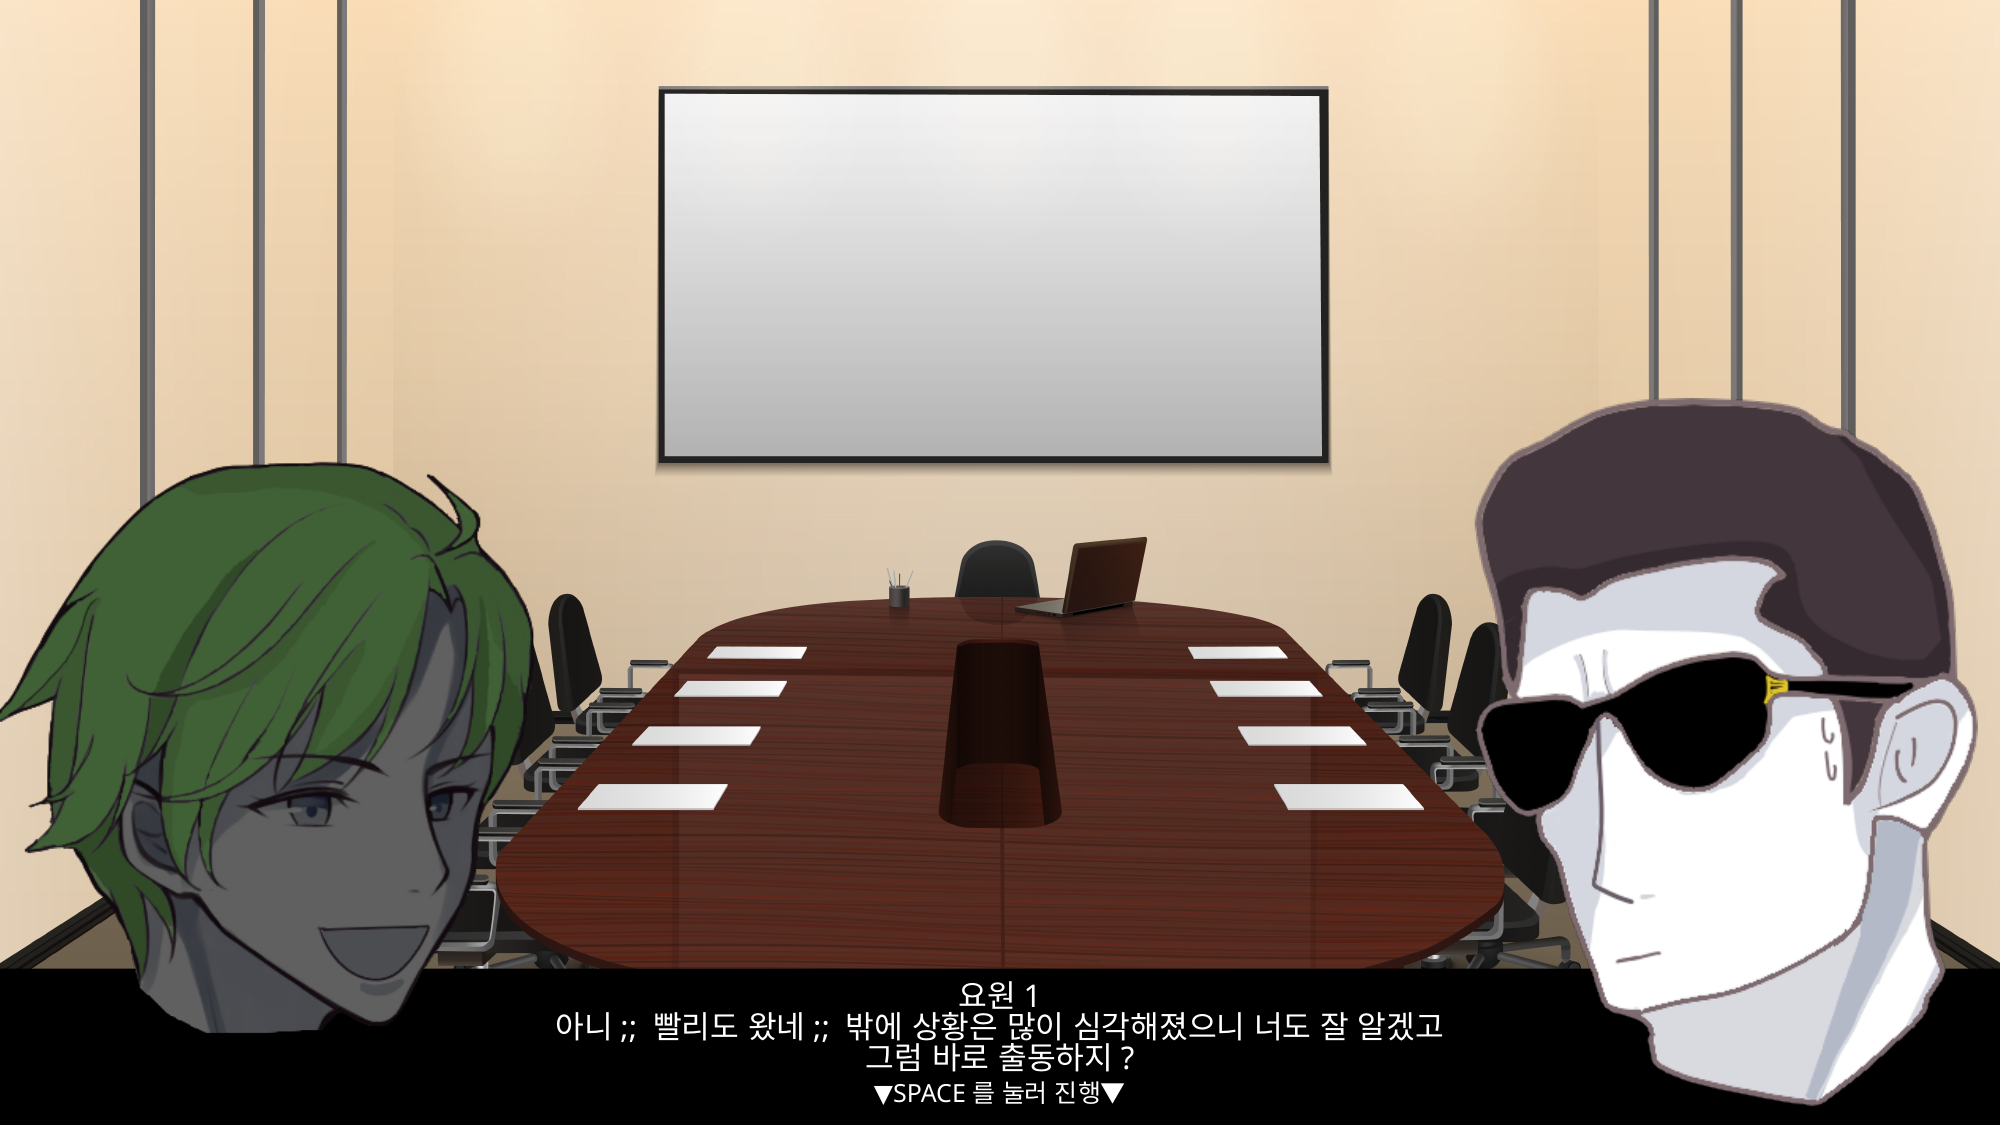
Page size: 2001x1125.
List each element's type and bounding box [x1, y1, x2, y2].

text_box [0, 0, 2000, 1125]
